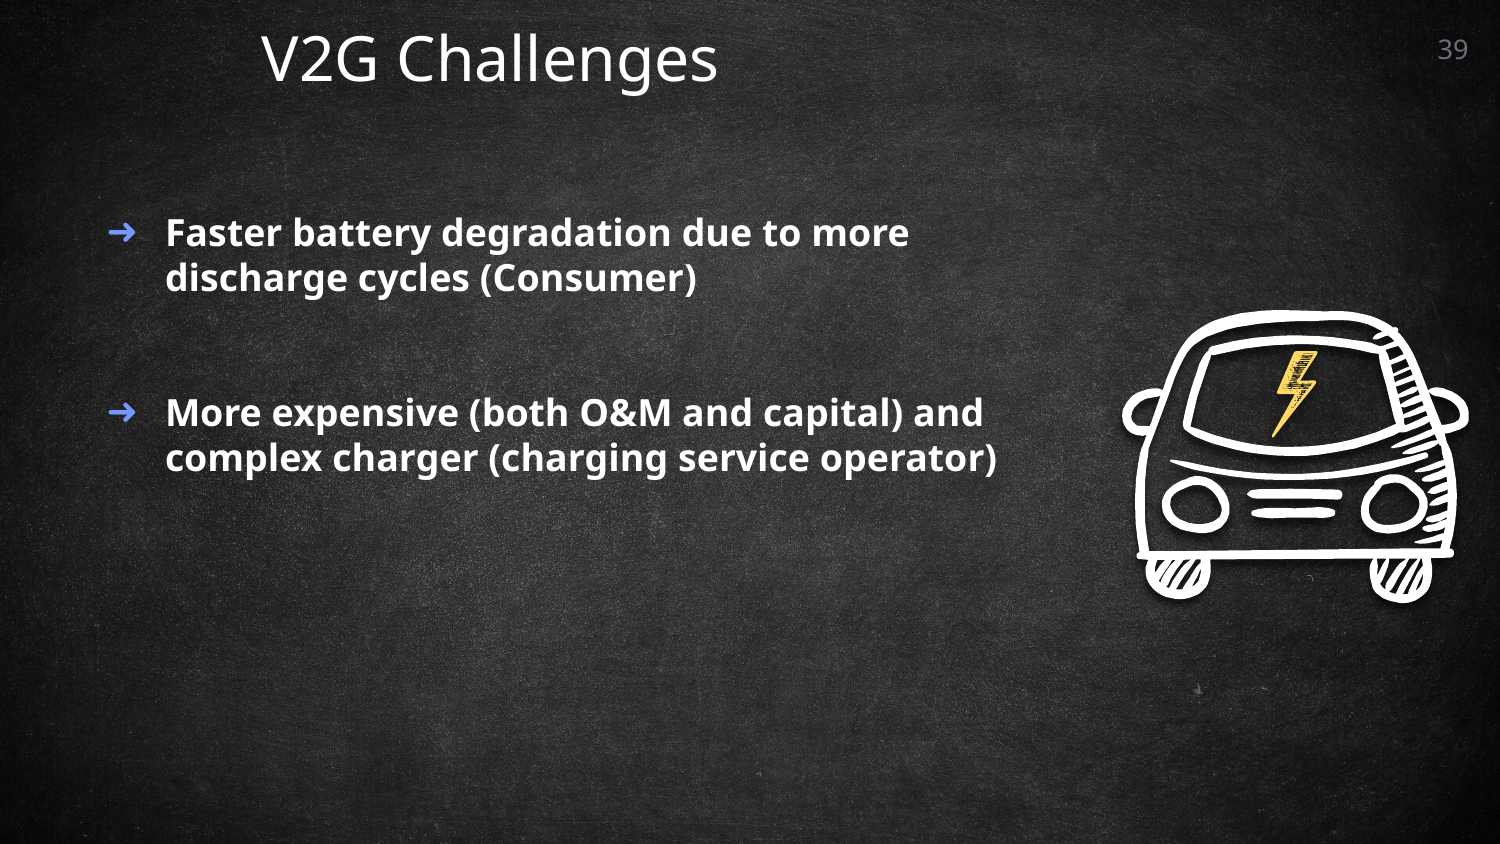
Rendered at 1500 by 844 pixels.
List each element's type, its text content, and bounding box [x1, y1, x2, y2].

text_box Faster battery degradation due to more discharge cycles (Consumer) More expensive (both O&M and capital) and complex charger (charging service operator) [89, 208, 1102, 750]
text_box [1121, 309, 1469, 604]
picture [0, 0, 1500, 844]
title V2G Challenges [49, 27, 933, 93]
slide_number 39 [1378, 32, 1469, 98]
